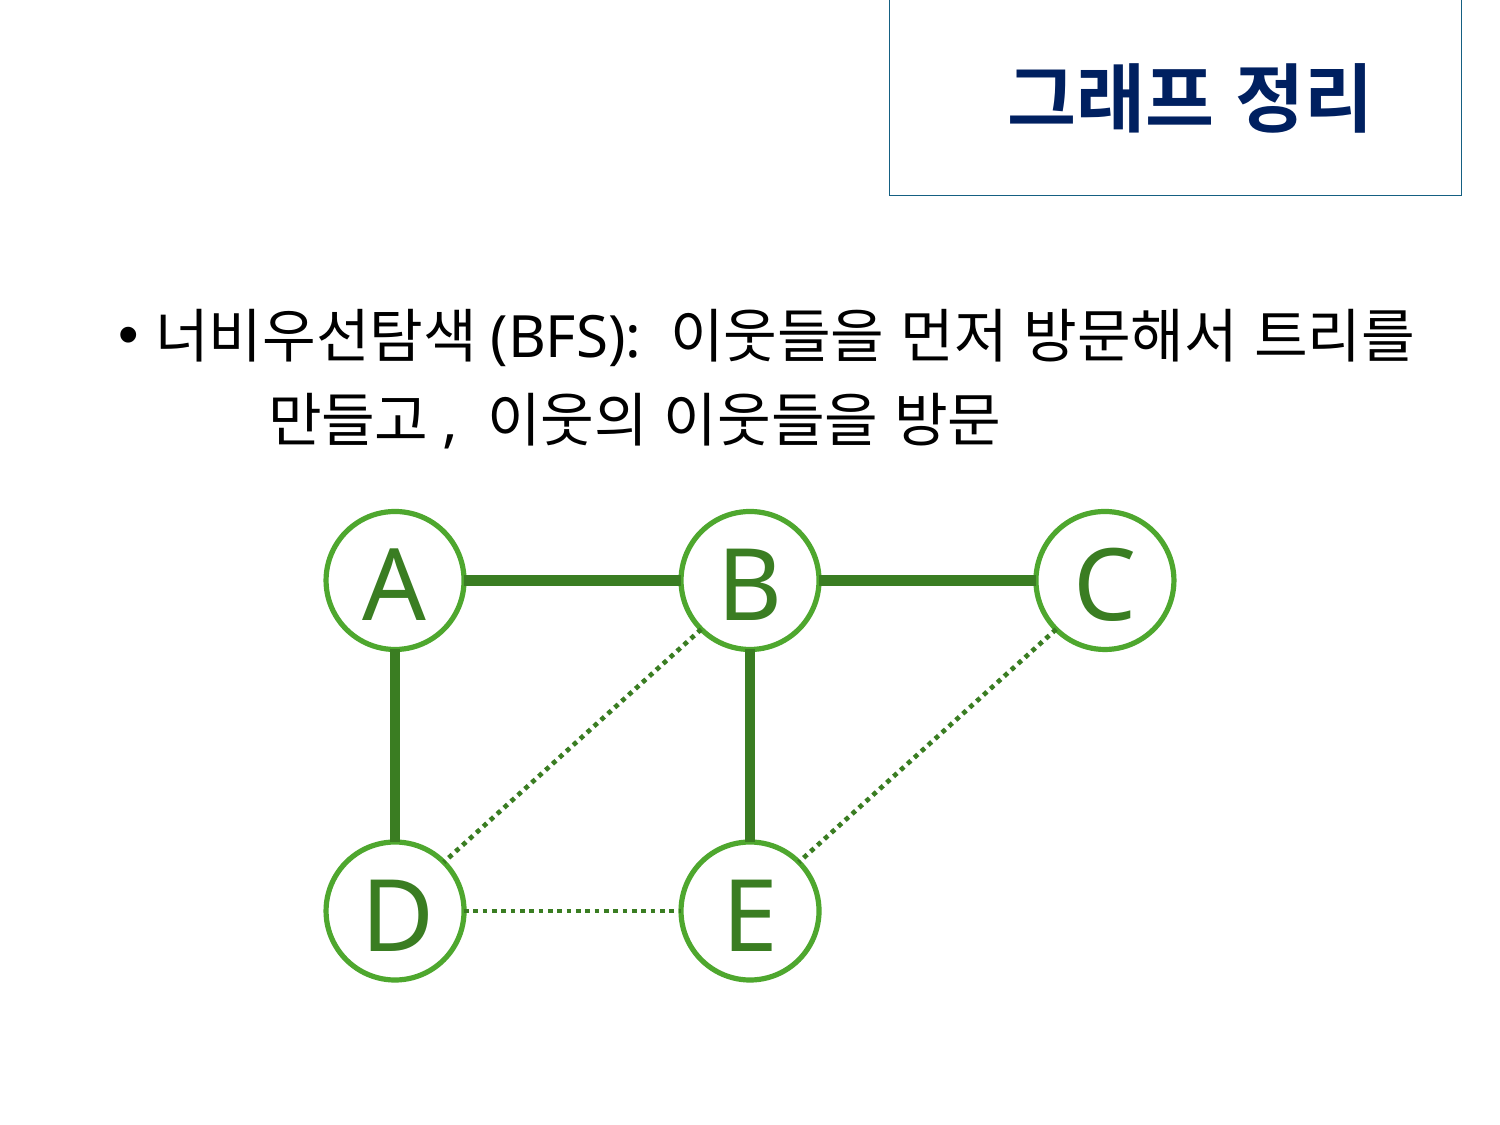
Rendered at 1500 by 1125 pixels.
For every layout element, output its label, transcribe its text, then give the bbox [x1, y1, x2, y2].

text_box D [324, 840, 466, 982]
text_box B [679, 509, 821, 651]
text_box A [324, 509, 466, 651]
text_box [798, 628, 1057, 863]
list 너비우선탐색(BFS): 이웃들을 먼저 방문해서 트리를 만들고, 이웃의 이웃들을 방문 [103, 299, 1500, 1014]
text_box E [679, 840, 821, 982]
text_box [443, 628, 702, 863]
title 그래프 정리 [889, 0, 1462, 196]
text_box C [1034, 509, 1176, 652]
